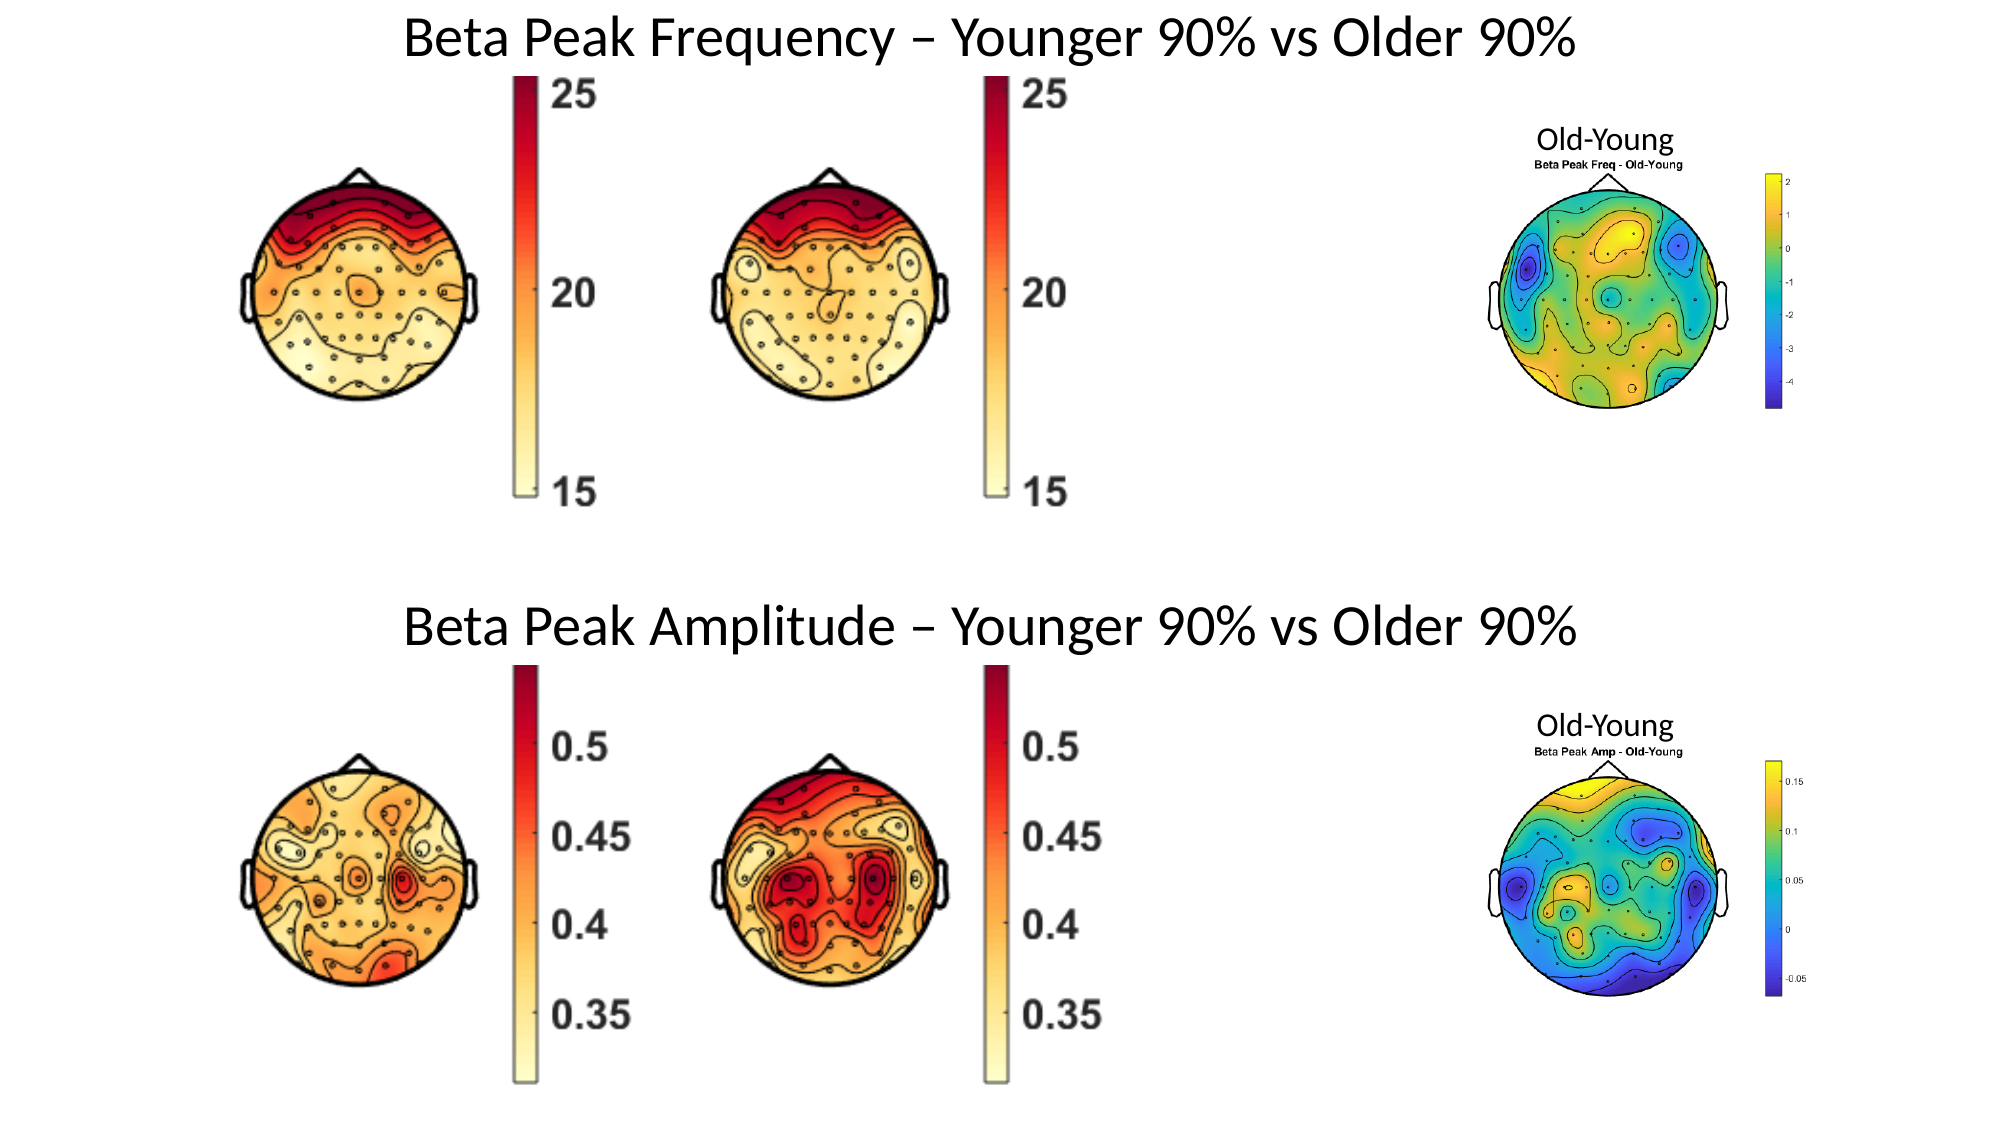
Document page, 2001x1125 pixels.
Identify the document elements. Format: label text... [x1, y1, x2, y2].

picture [1434, 723, 1813, 1045]
text_box Old-Young [1521, 695, 1690, 723]
text_box Beta Peak Amplitude – Younger 90% vs Older 90% [388, 579, 1594, 665]
picture [1434, 136, 1813, 458]
text_box Beta Peak Frequency – Younger 90% vs Older 90% [388, 0, 1594, 76]
text_box Old-Young [1521, 110, 1690, 136]
picture [103, 665, 1175, 1104]
picture [103, 76, 1175, 520]
